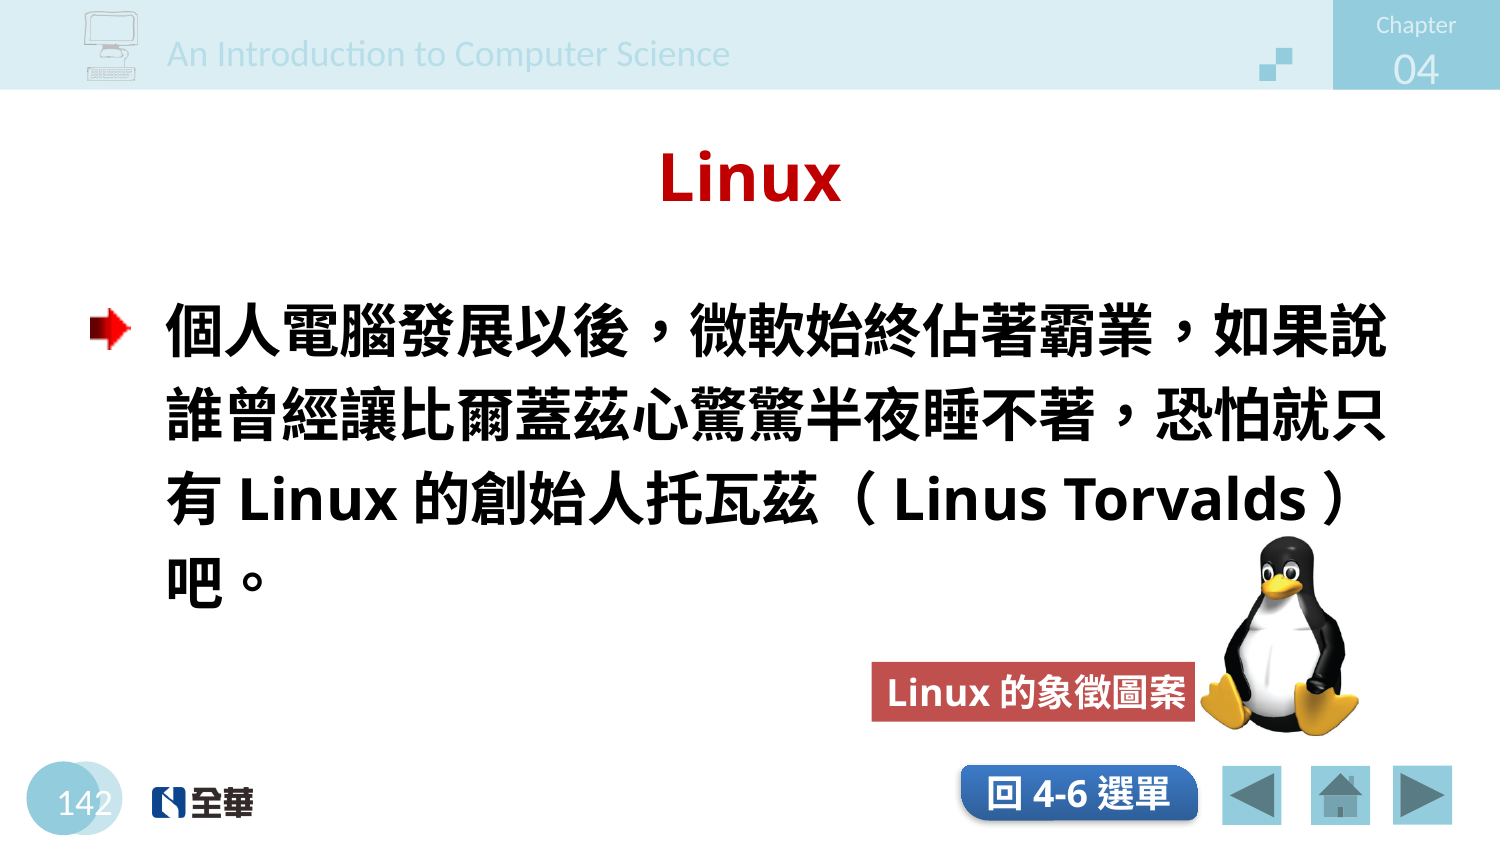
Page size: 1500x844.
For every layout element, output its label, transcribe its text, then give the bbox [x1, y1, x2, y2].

picture [1194, 527, 1366, 742]
picture [152, 787, 253, 818]
picture [90, 308, 131, 350]
list 個人電腦發展以後，微軟始終佔著霸業，如果說誰曾經讓比爾蓋茲心驚驚半夜睡不著，恐怕就只有Linux的創始人托瓦茲（Linus Torvalds）吧。 [75, 272, 1425, 754]
title Linux [75, 104, 1425, 245]
picture [84, 11, 138, 81]
text_box Linux的象徵圖案 [871, 661, 1189, 722]
text_box 回4-6選單 [961, 765, 1198, 821]
